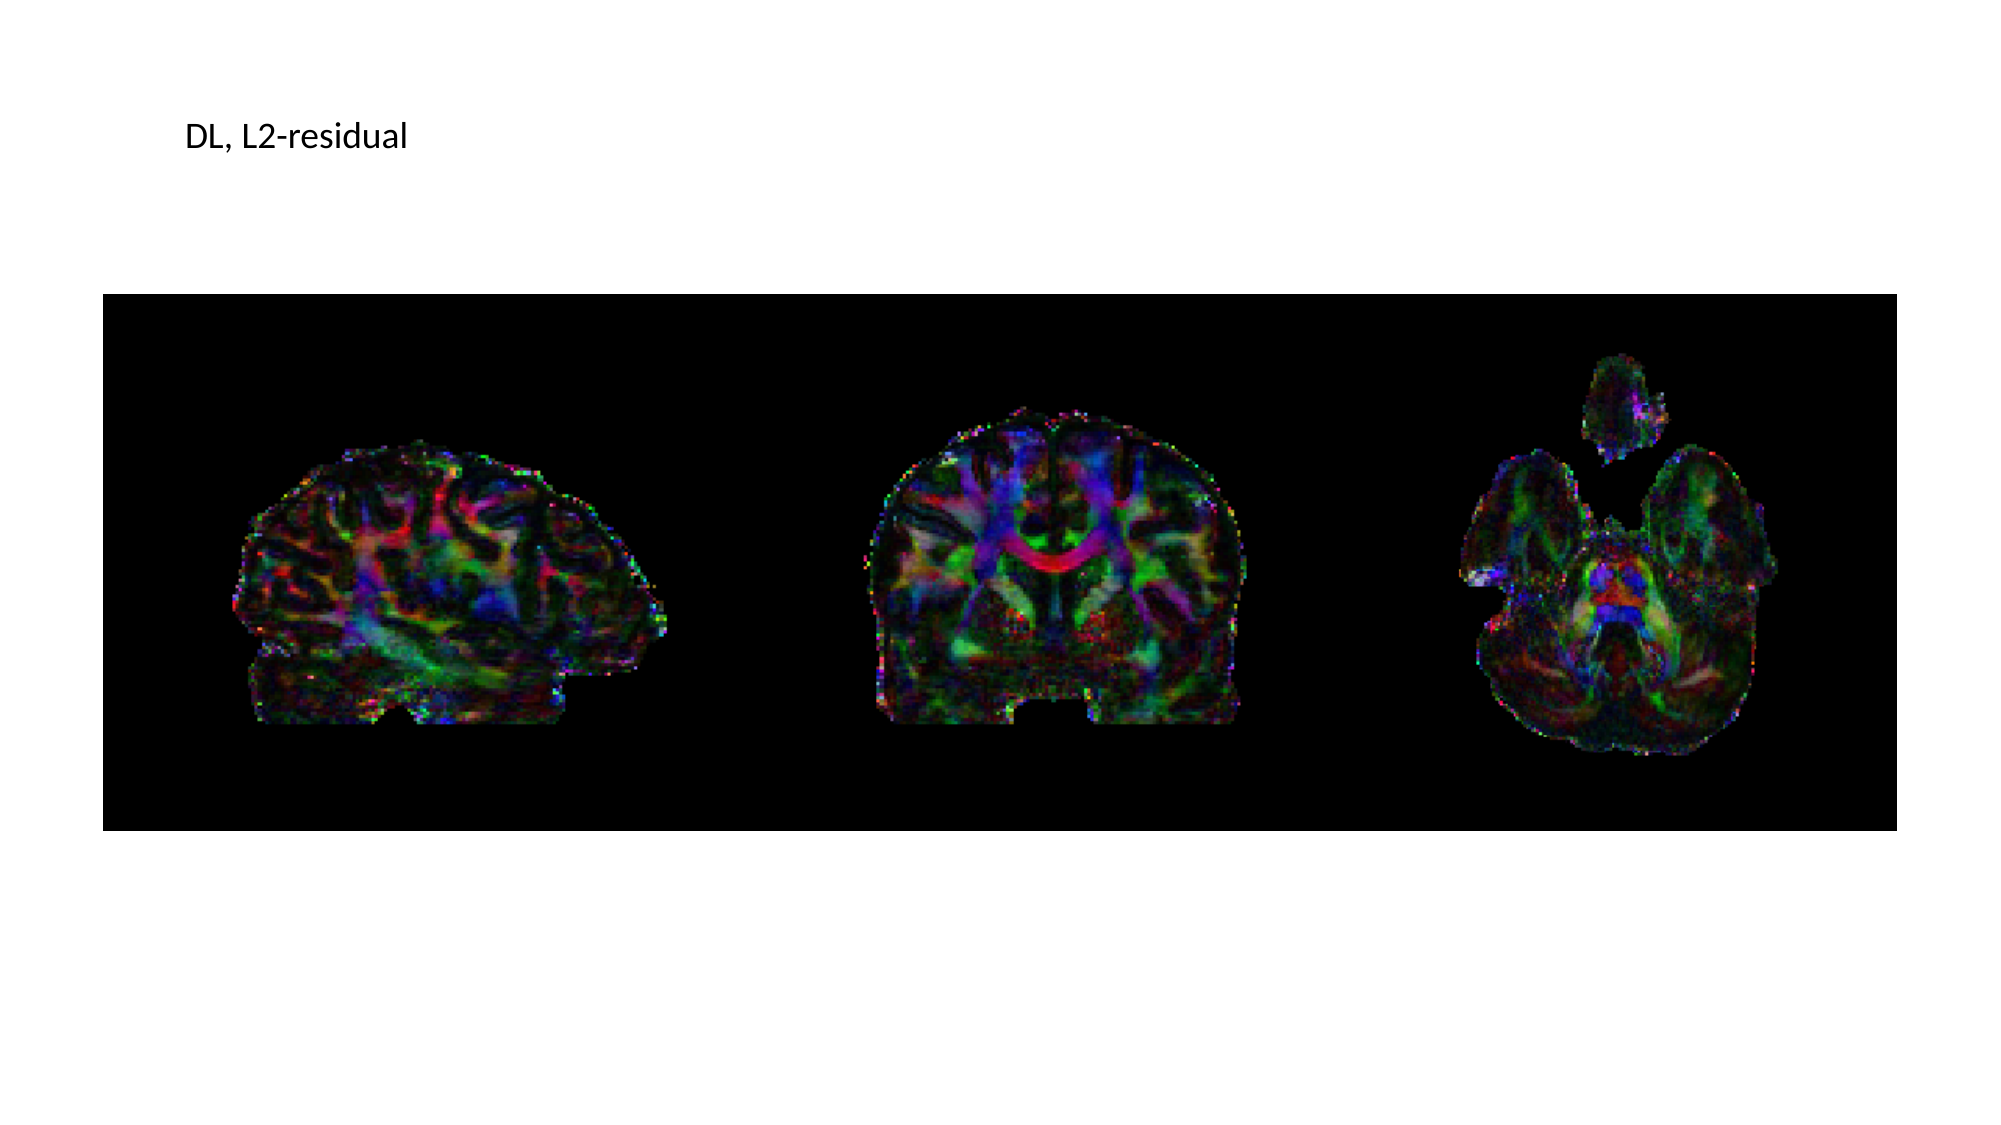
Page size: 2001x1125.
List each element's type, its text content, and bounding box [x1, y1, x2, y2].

picture [103, 294, 1897, 831]
text_box DL, L2-residual [170, 103, 424, 164]
